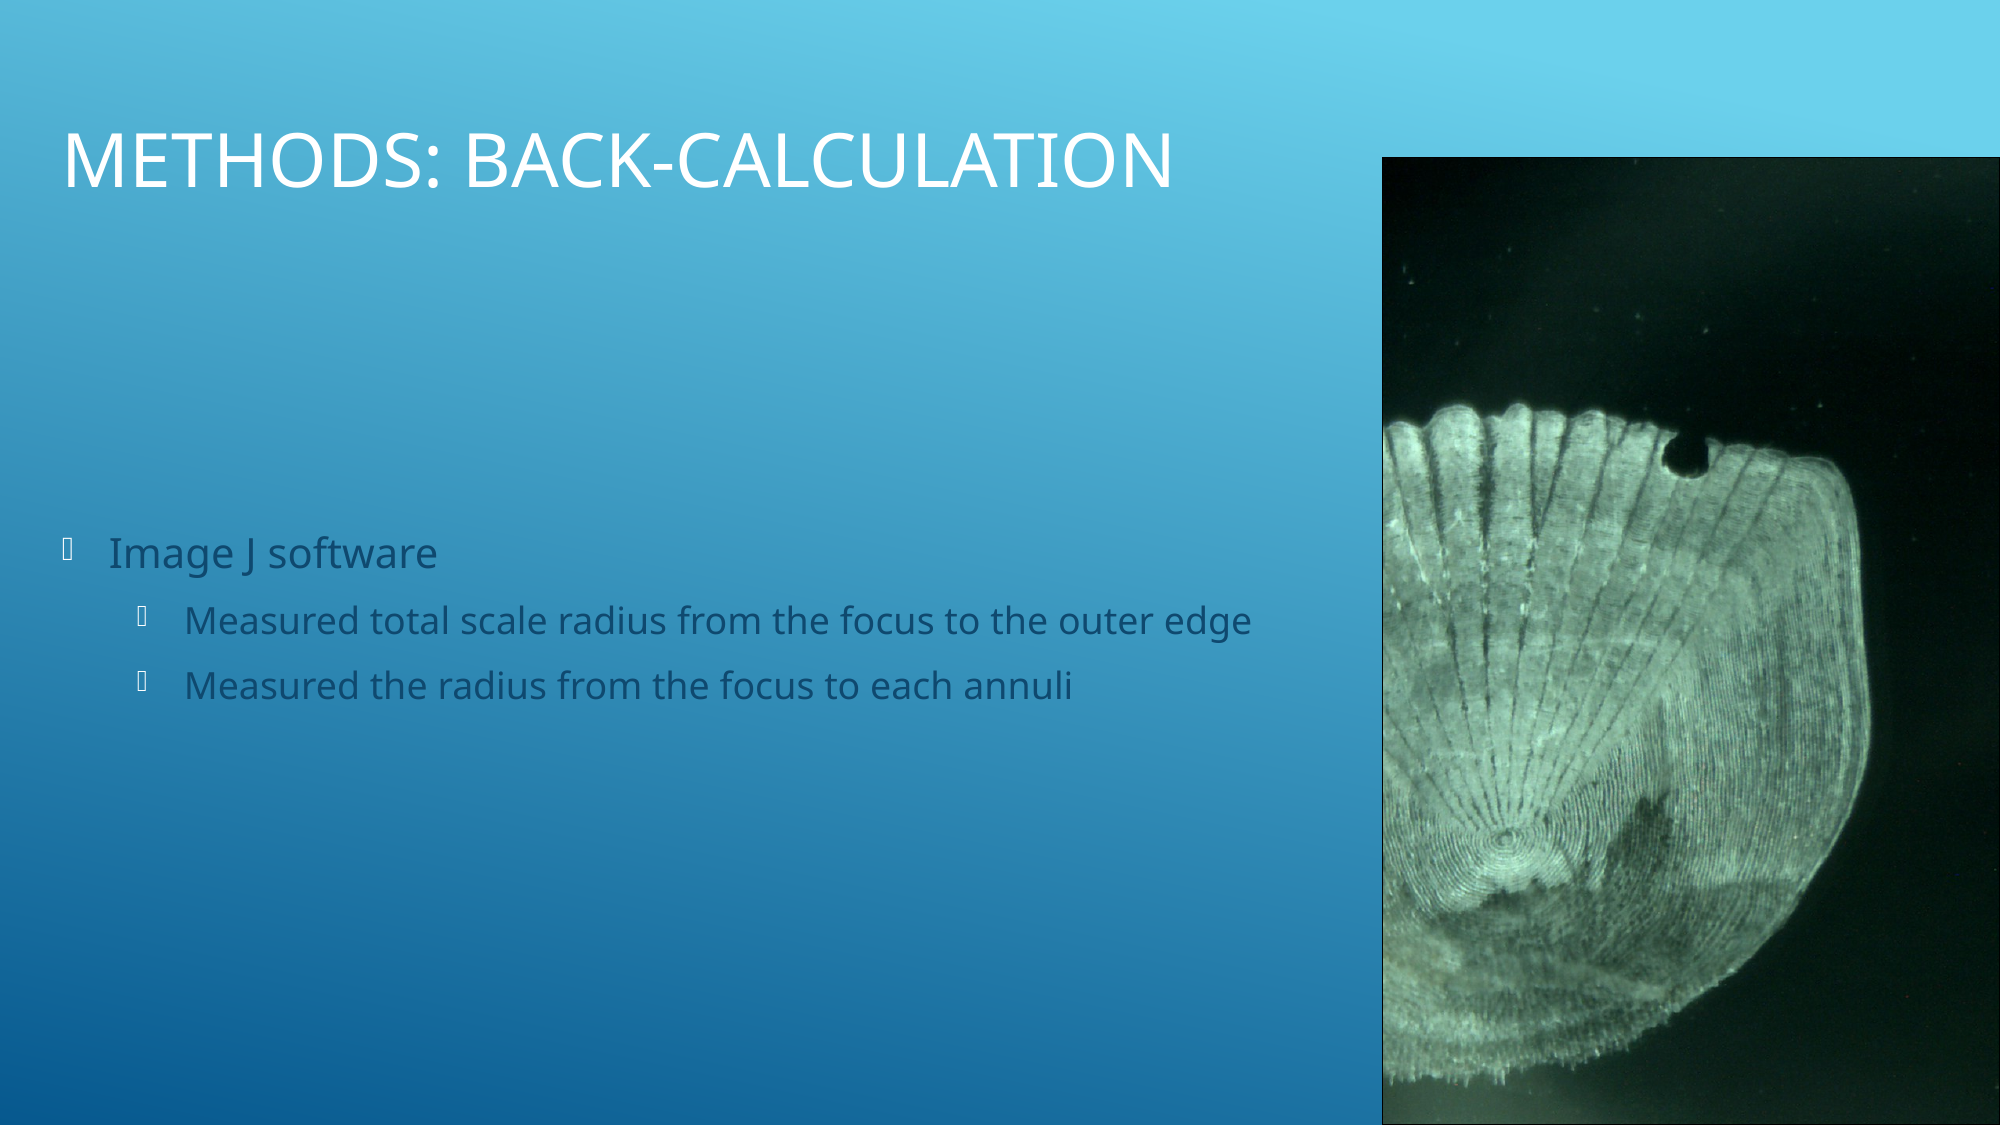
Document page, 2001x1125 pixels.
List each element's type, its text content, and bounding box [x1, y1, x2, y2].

picture [1382, 157, 2000, 1125]
title Methods: back-calculation [46, 33, 1447, 281]
list Image J software Measured total scale radius from the focus to the outer edge Measured the radius from the focus to each annuli [46, 356, 1382, 950]
